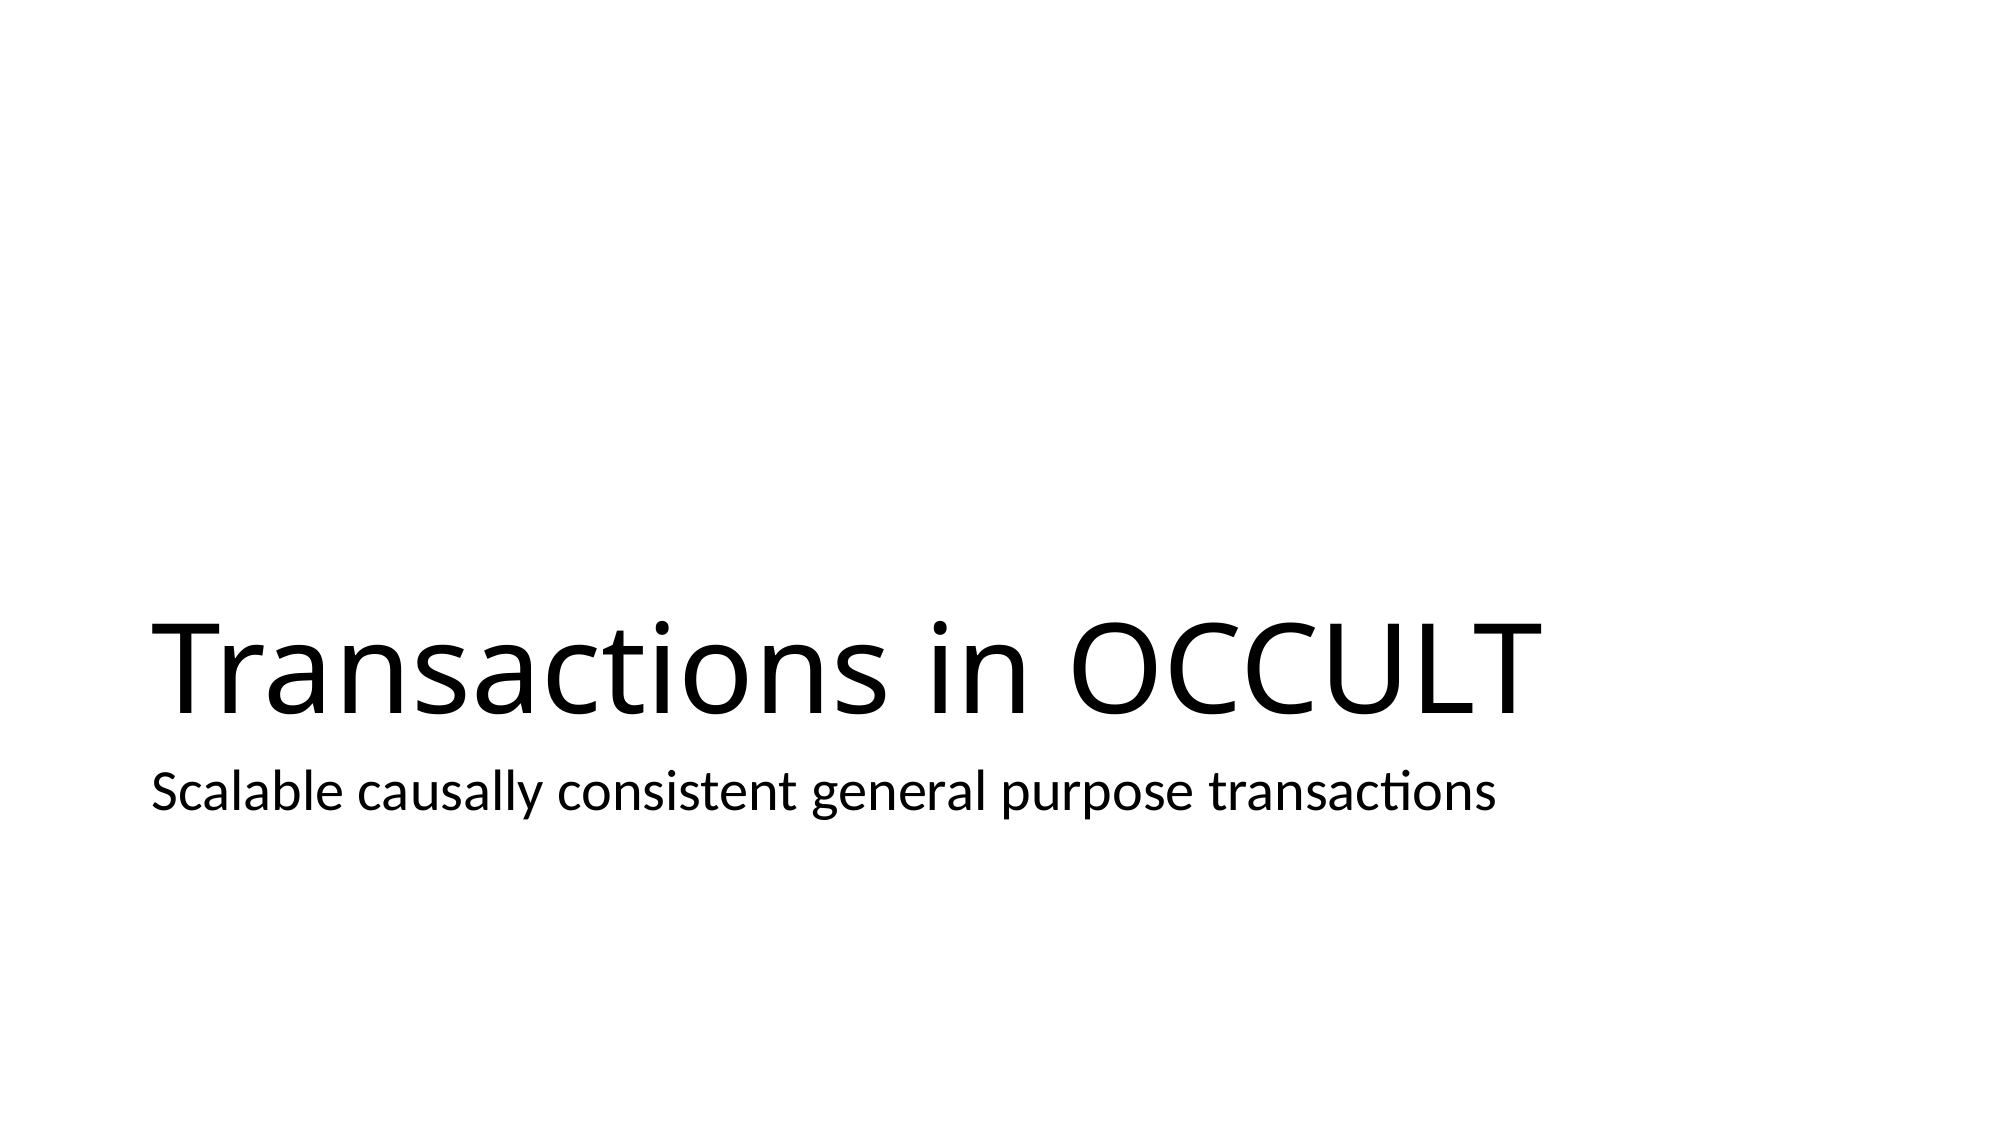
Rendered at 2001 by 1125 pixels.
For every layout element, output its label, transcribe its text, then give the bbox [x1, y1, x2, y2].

list Scalable causally consistent general purpose transactions [136, 752, 1887, 999]
title Transactions in OCCULT [136, 280, 1862, 749]
